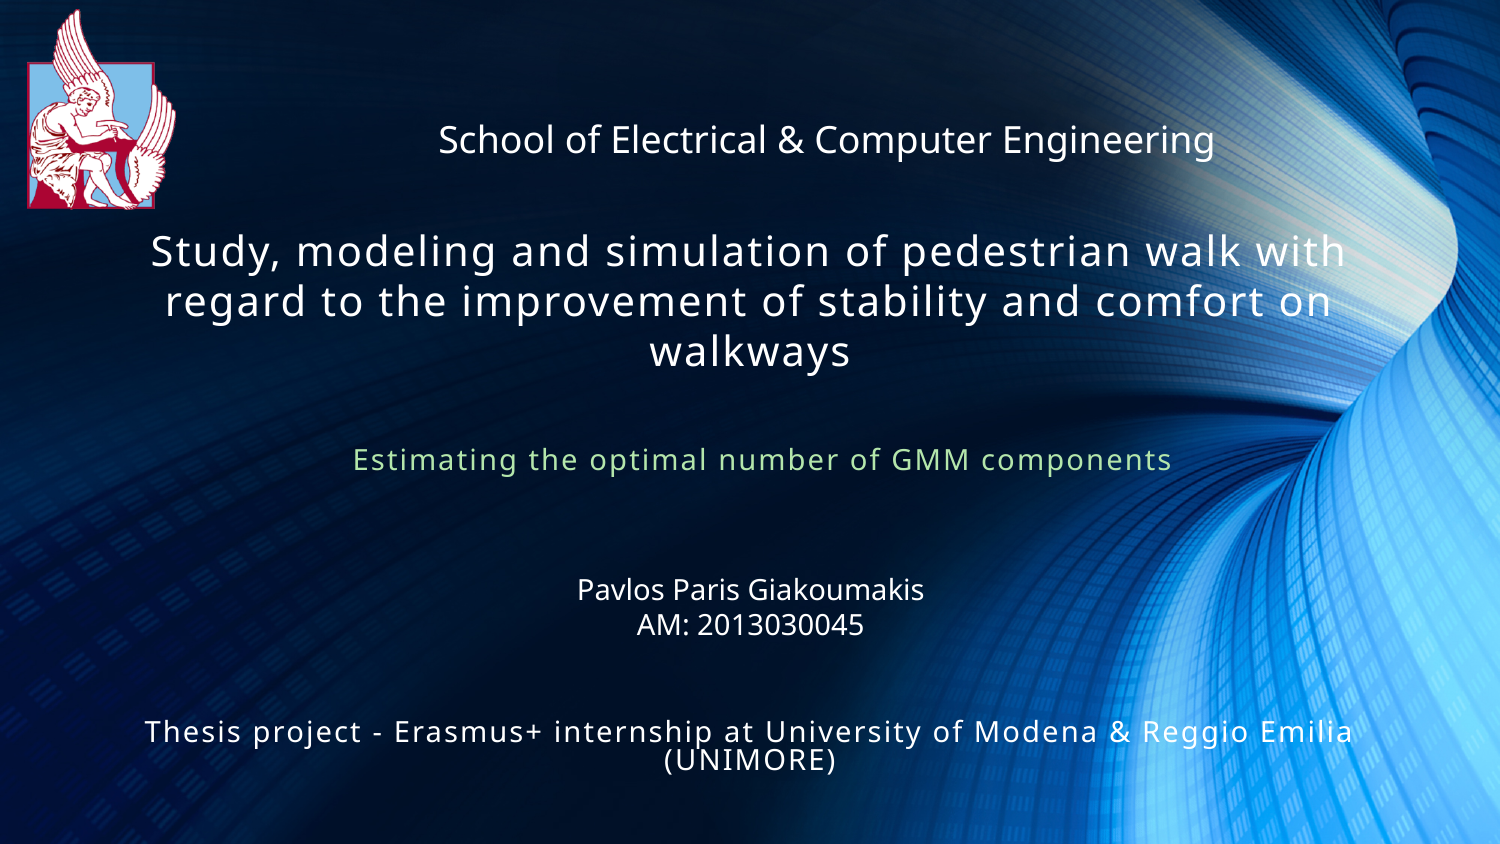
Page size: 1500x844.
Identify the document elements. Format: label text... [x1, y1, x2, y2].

picture [0, 0, 1500, 844]
text_box Estimating the optimal number of GMM components [87, 416, 1438, 509]
title Study, modeling and simulation of pedestrian walk with regard to the improvement of stability and comfort on walkways [75, 199, 1425, 400]
text_box School of Electrical & Computer Engineering [176, 108, 1484, 169]
text_box Thesis project - Erasmus+ internship at University of Modena & Reggio Emilia (UNIMORE) [74, 705, 1425, 791]
text_box Pavlos Paris Giakoumakis AM: 2013030045 [7, 563, 1495, 649]
